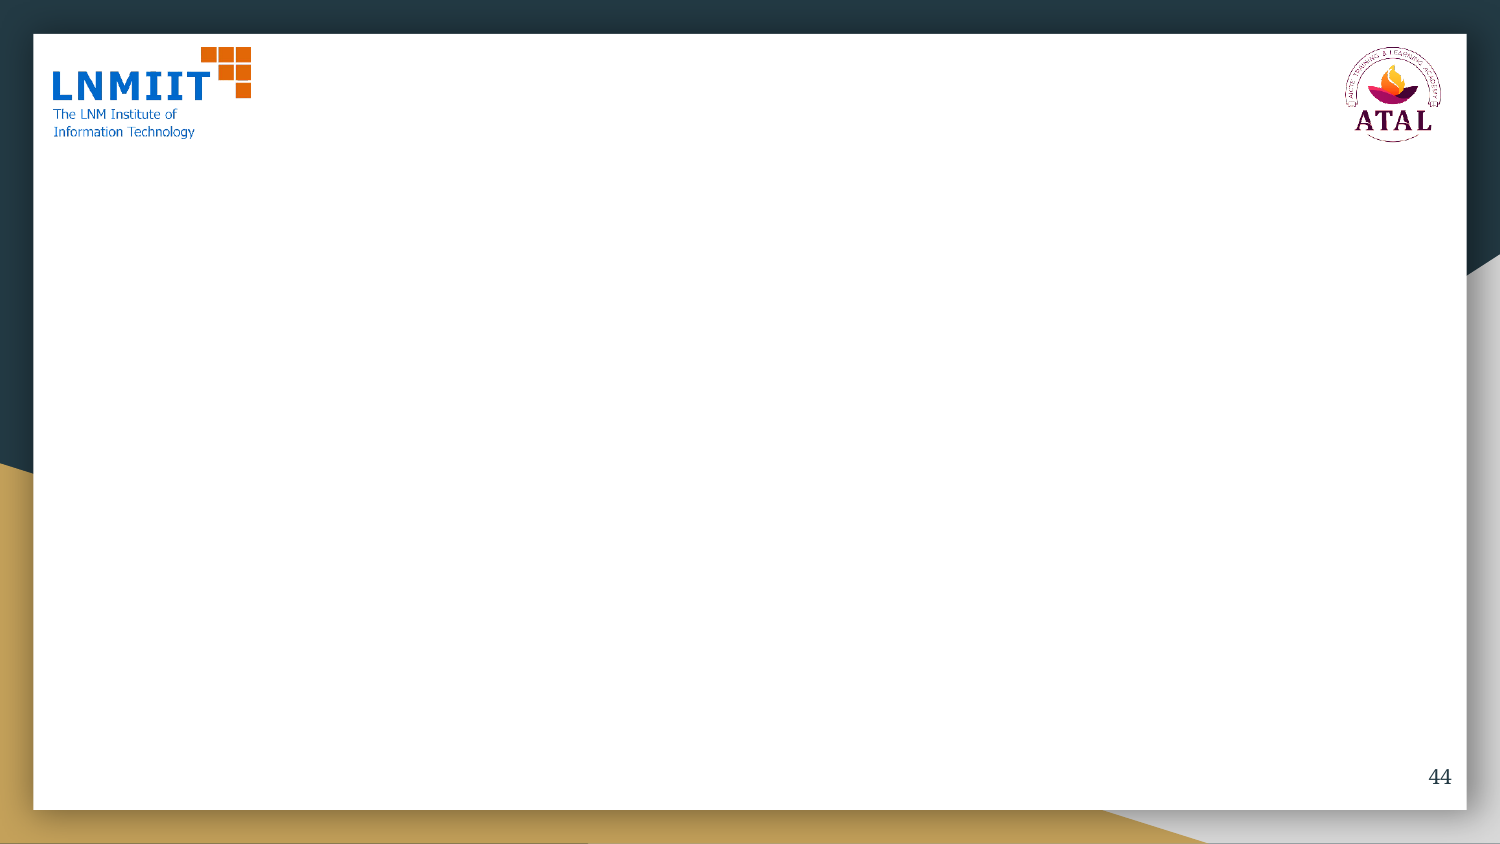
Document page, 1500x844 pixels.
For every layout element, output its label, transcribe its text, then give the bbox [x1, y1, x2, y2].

slide_number 44 [1376, 745, 1467, 810]
picture [53, 47, 251, 139]
picture [1332, 43, 1447, 143]
